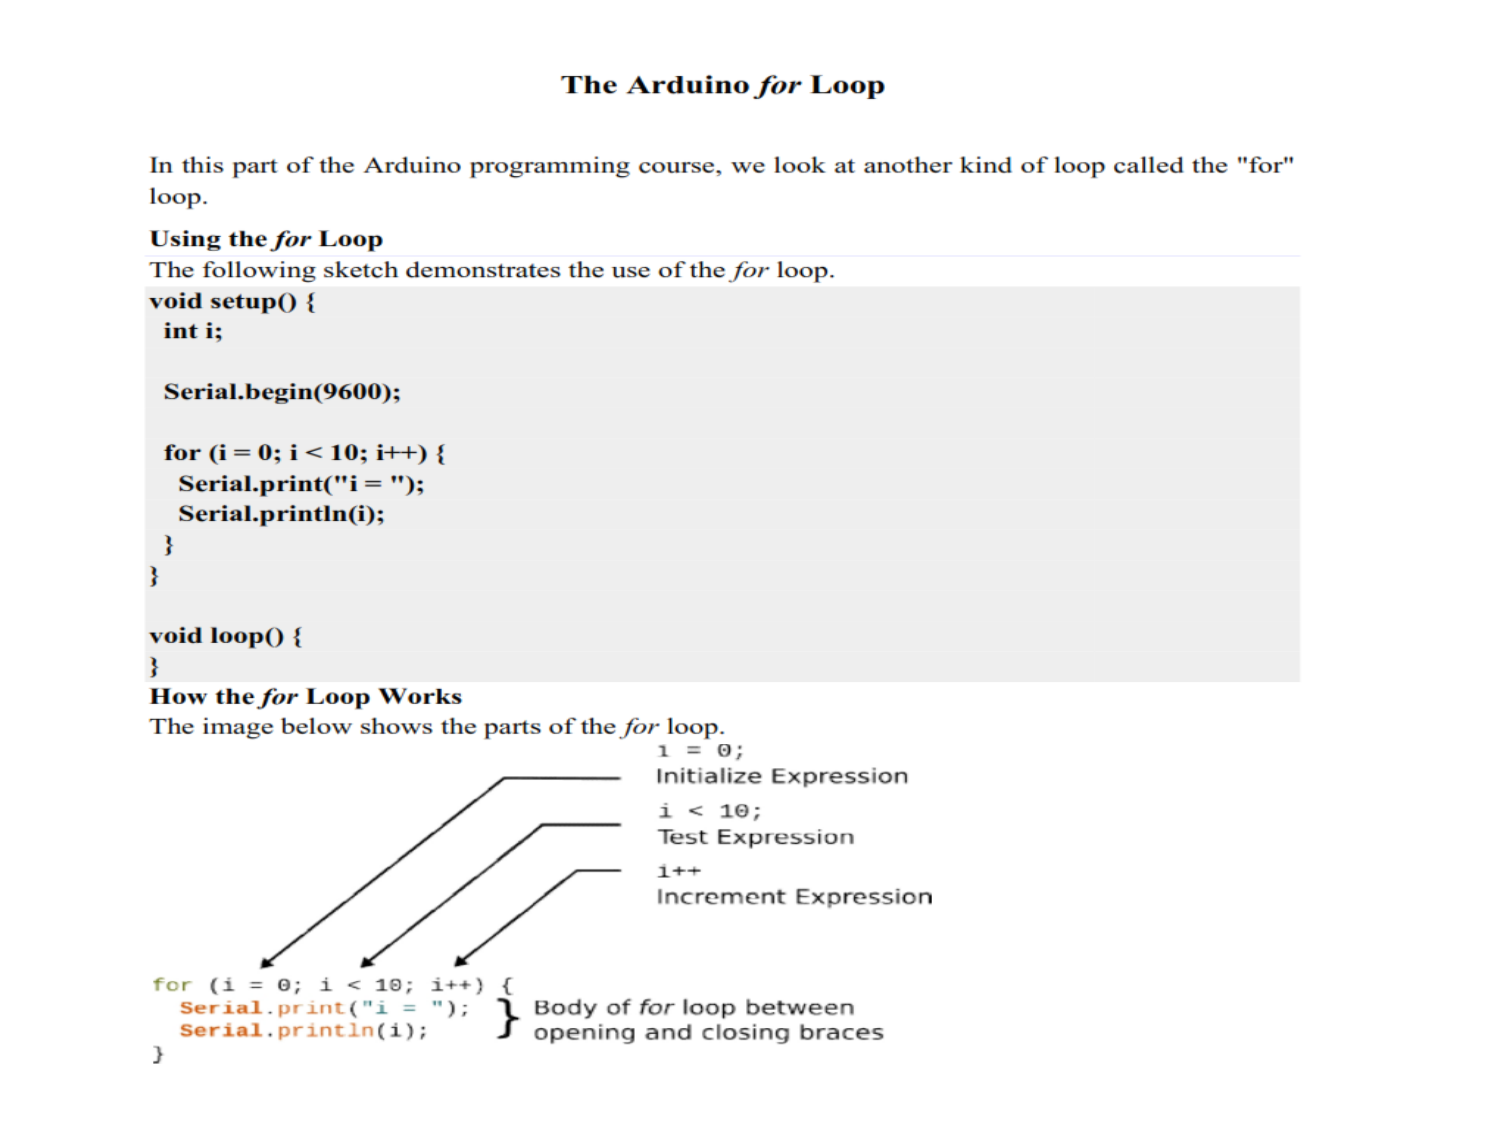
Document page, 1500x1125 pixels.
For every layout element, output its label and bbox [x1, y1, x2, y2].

picture [99, 37, 1401, 1088]
